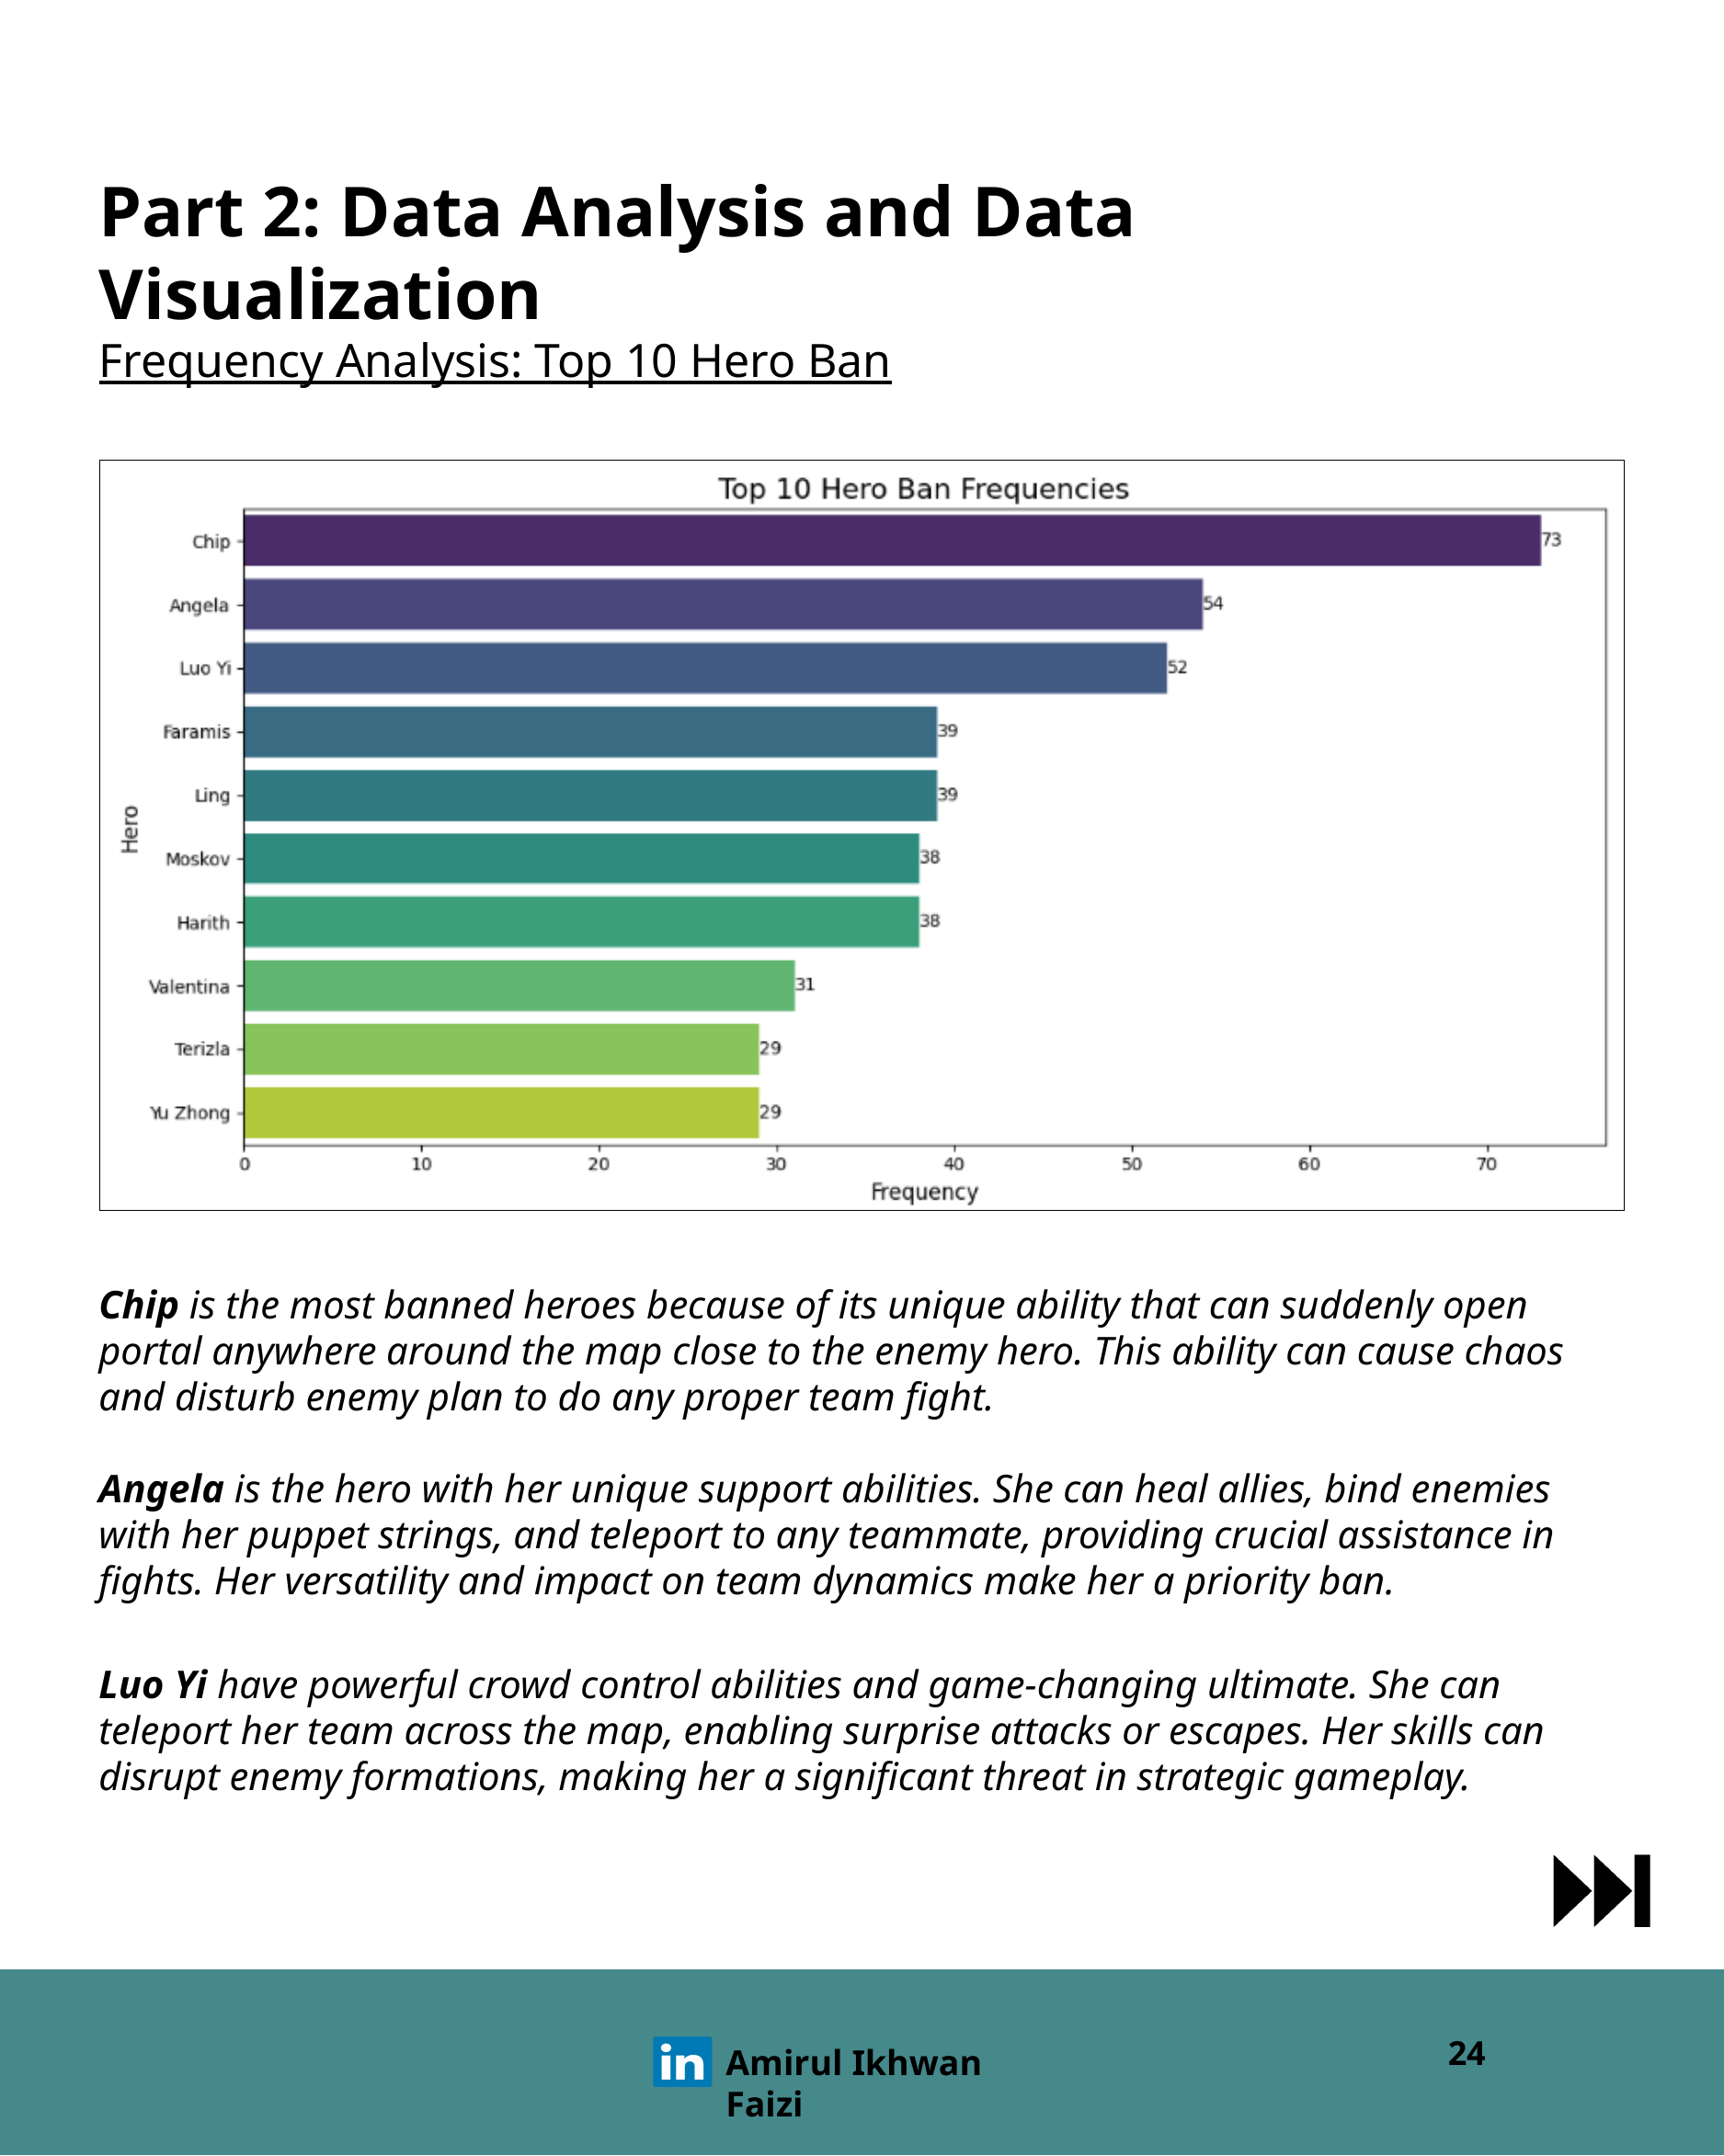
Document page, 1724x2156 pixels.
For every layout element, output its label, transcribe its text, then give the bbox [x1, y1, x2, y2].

text_box Luo Yi have powerful crowd control abilities and game-changing ultimate. She can teleport her team across the map, enabling surprise attacks or escapes. Her skills can disrupt enemy formations, making her a significant threat in strategic gameplay. [85, 1653, 1639, 1806]
text_box 24 [1170, 1997, 1506, 2113]
text_box Chip is the most banned heroes because of its unique ability that can suddenly open portal anywhere around the map close to the enemy hero. This ability can cause chaos and disturb enemy plan to do any proper team fight. [85, 1273, 1639, 1426]
picture [99, 459, 1625, 1211]
text_box Frequency Analysis: Top 10 Hero Ban [85, 324, 1639, 394]
text_box Angela is the hero with her unique support abilities. She can heal allies, bind enemies with her puppet strings, and teleport to any teammate, providing crucial assistance in fights. Her versatility and impact on team dynamics make her a priority ban. [85, 1457, 1639, 1610]
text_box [653, 2034, 1071, 2091]
text_box Part 2: Data Analysis and Data Visualization [85, 160, 1605, 324]
text_box [0, 1969, 1724, 2155]
picture [1539, 1829, 1664, 1953]
